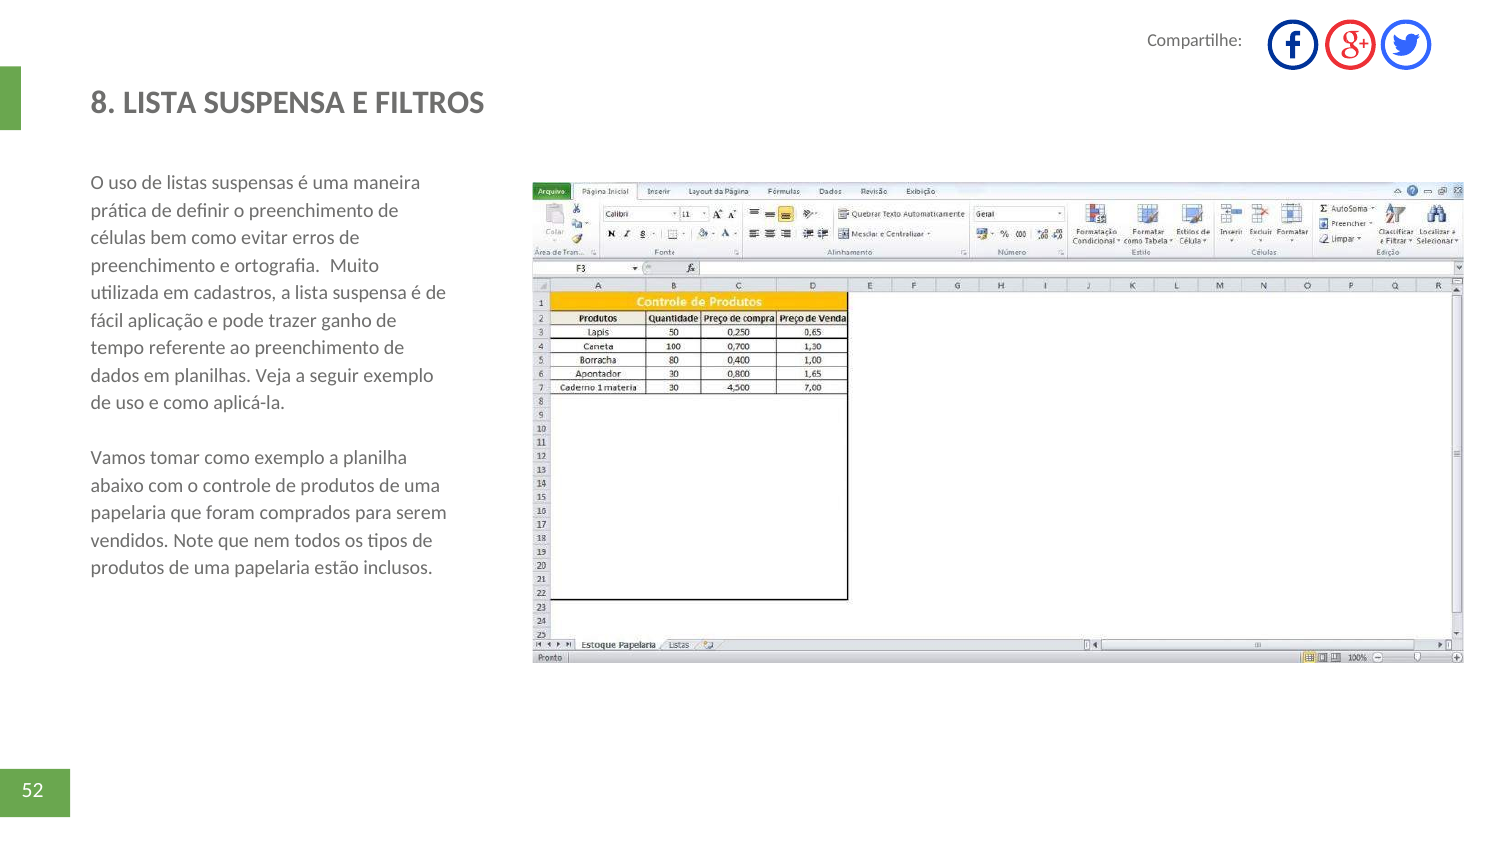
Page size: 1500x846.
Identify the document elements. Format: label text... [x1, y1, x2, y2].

text_box [0, 66, 21, 131]
text_box [532, 182, 1464, 663]
text_box O uso de listas suspensas é uma maneira prática de deﬁnir o preenchimento de células bem como evitar erros de preenchimento e ortograﬁa. Muito utilizada em cadastros, a lista suspensa é de fácil aplicação e pode trazer ganho de tempo referente ao preenchimento de dados em planilhas. Veja a seguir exemplo de uso e como aplicá-la. [88, 171, 503, 419]
text_box [1269, 21, 1317, 68]
text_box Compartilhe: [1145, 30, 1263, 56]
text_box Vamos tomar como exemplo a planilha abaixo com o controle de produtos de uma papelaria que foram comprados para serem vendidos. Note que nem todos os tipos de produtos de uma papelaria estão inclusos. [88, 446, 503, 584]
text_box [1382, 21, 1430, 68]
text_box 8. LISTA SUSPENSA E FILTROS [88, 85, 547, 128]
text_box [1327, 21, 1374, 68]
text_box 52 [19, 778, 53, 808]
text_box [0, 768, 71, 818]
